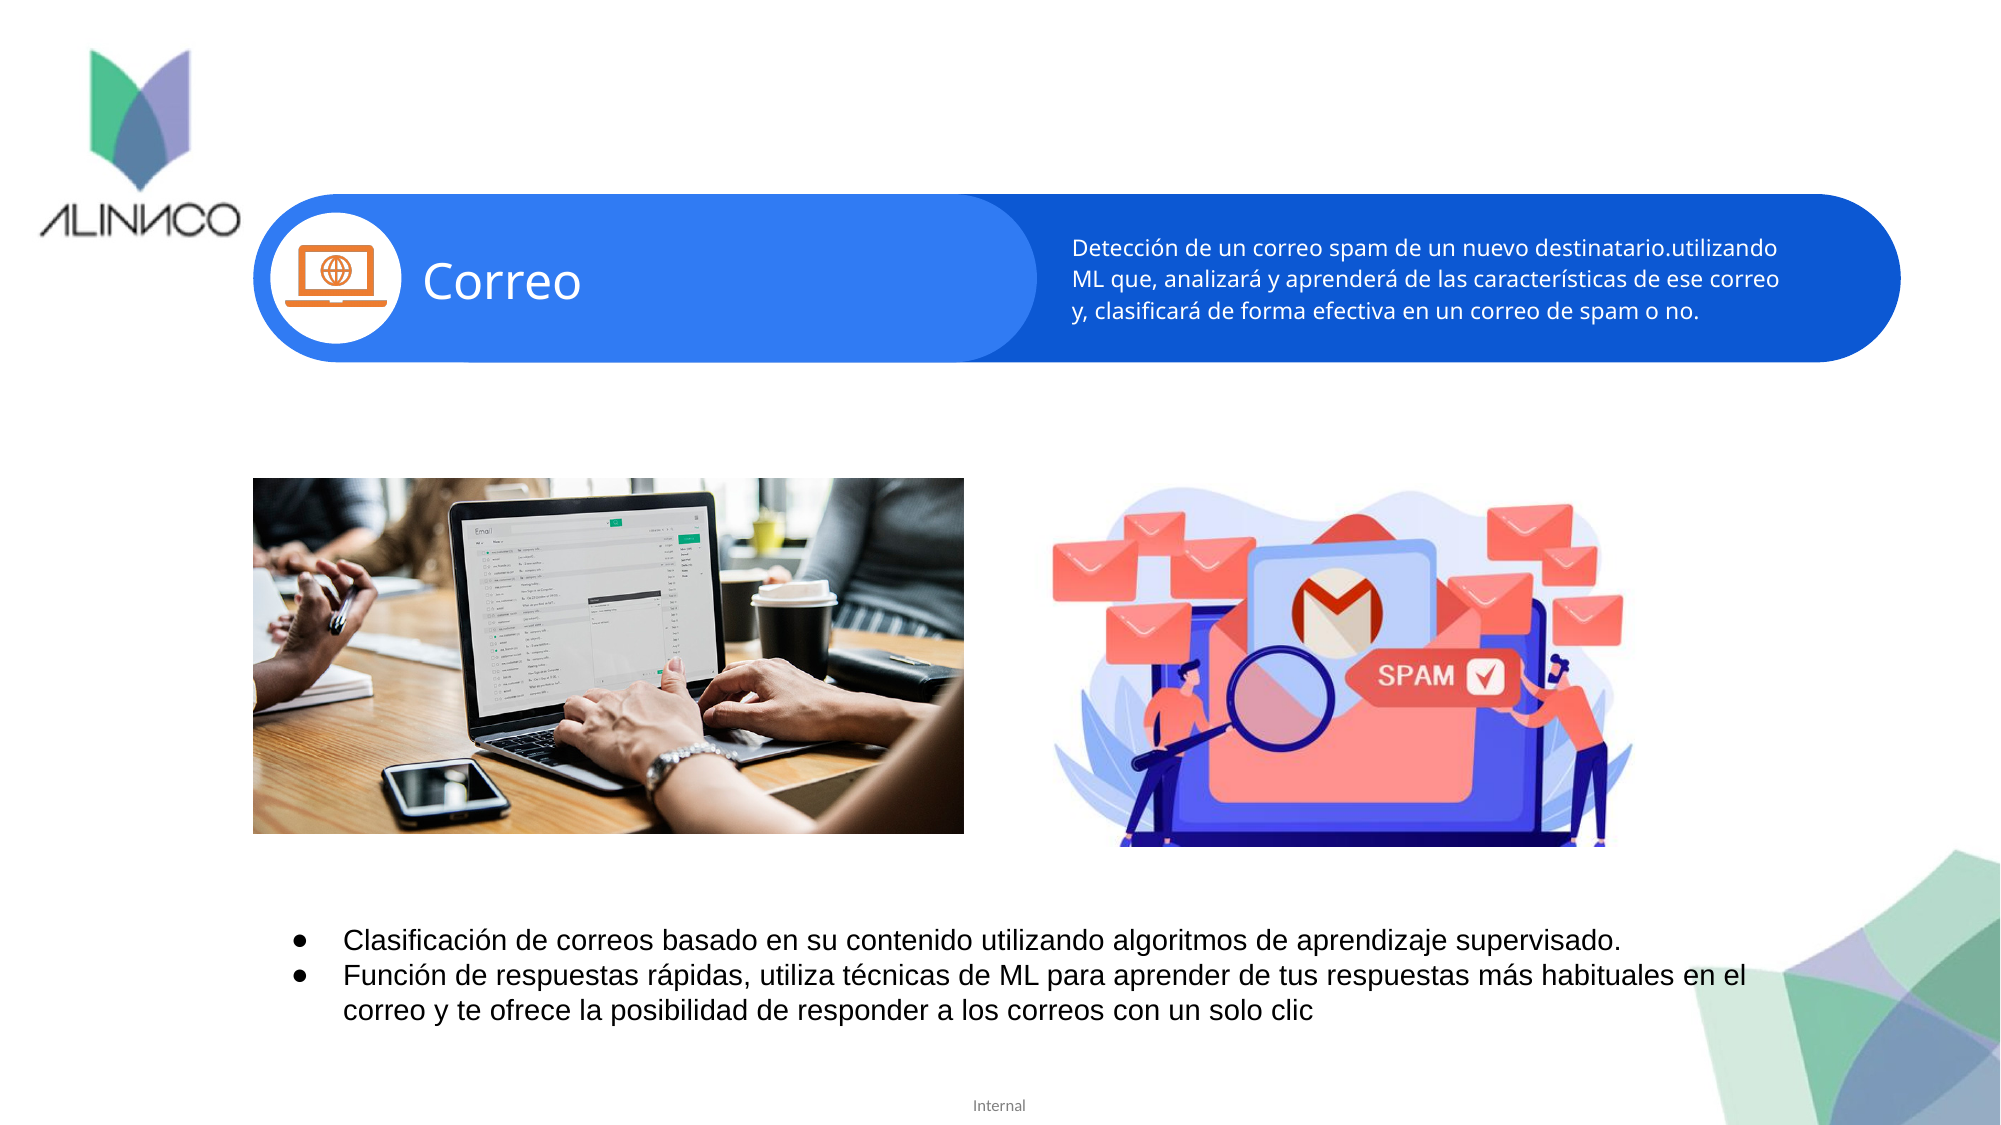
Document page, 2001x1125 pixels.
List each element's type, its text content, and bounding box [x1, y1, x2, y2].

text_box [252, 193, 1902, 363]
picture [0, 0, 2001, 1125]
text_box Clasificación de correos basado en su contenido utilizando algoritmos de aprendizaje supervisado. Función de respuestas rápidas, utiliza técnicas de ML para aprender de tus respuestas más habituales en el correo y te ofrece la posibilidad de responder a los correos con un solo clic [253, 906, 1766, 1077]
